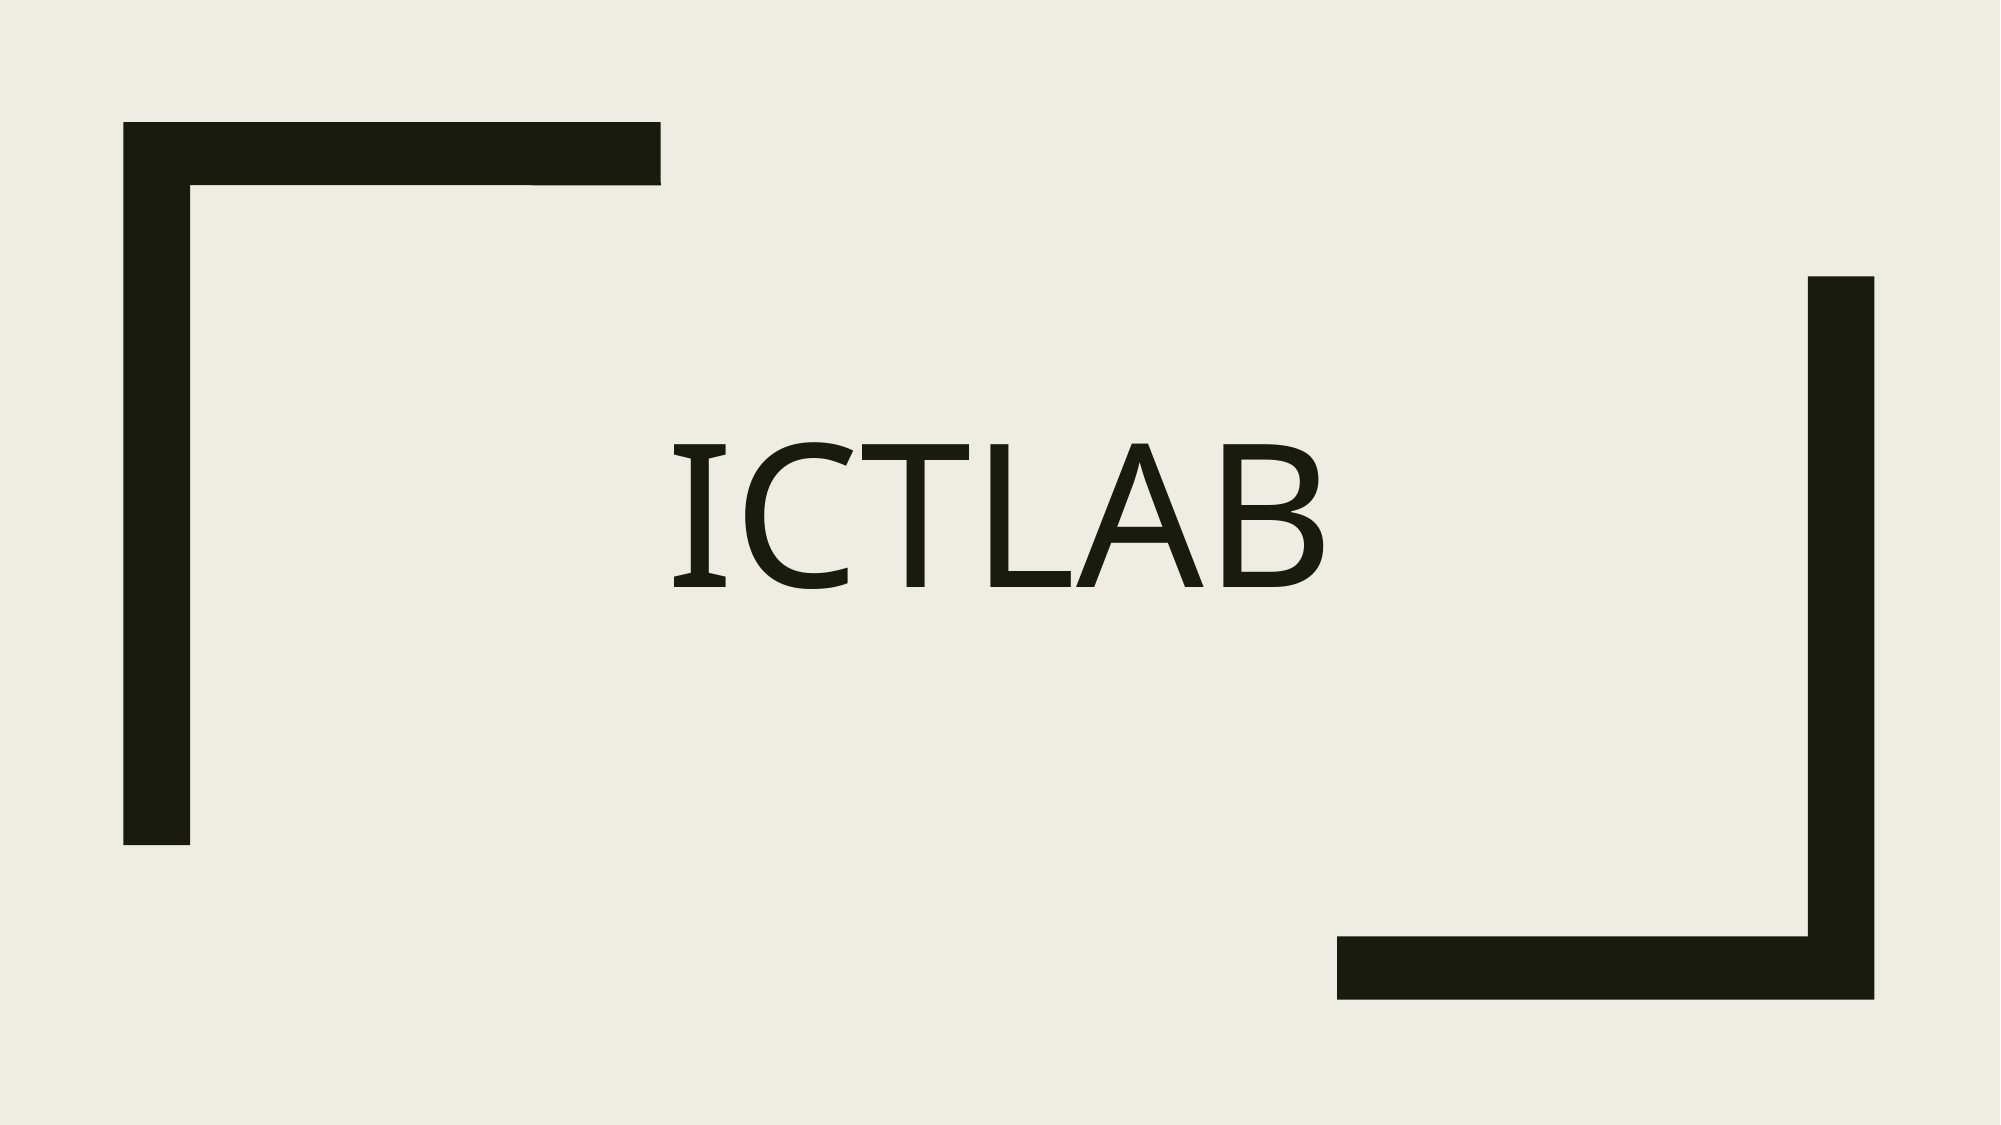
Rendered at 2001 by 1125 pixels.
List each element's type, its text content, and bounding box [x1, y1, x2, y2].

title ICTLab [314, 293, 1686, 638]
